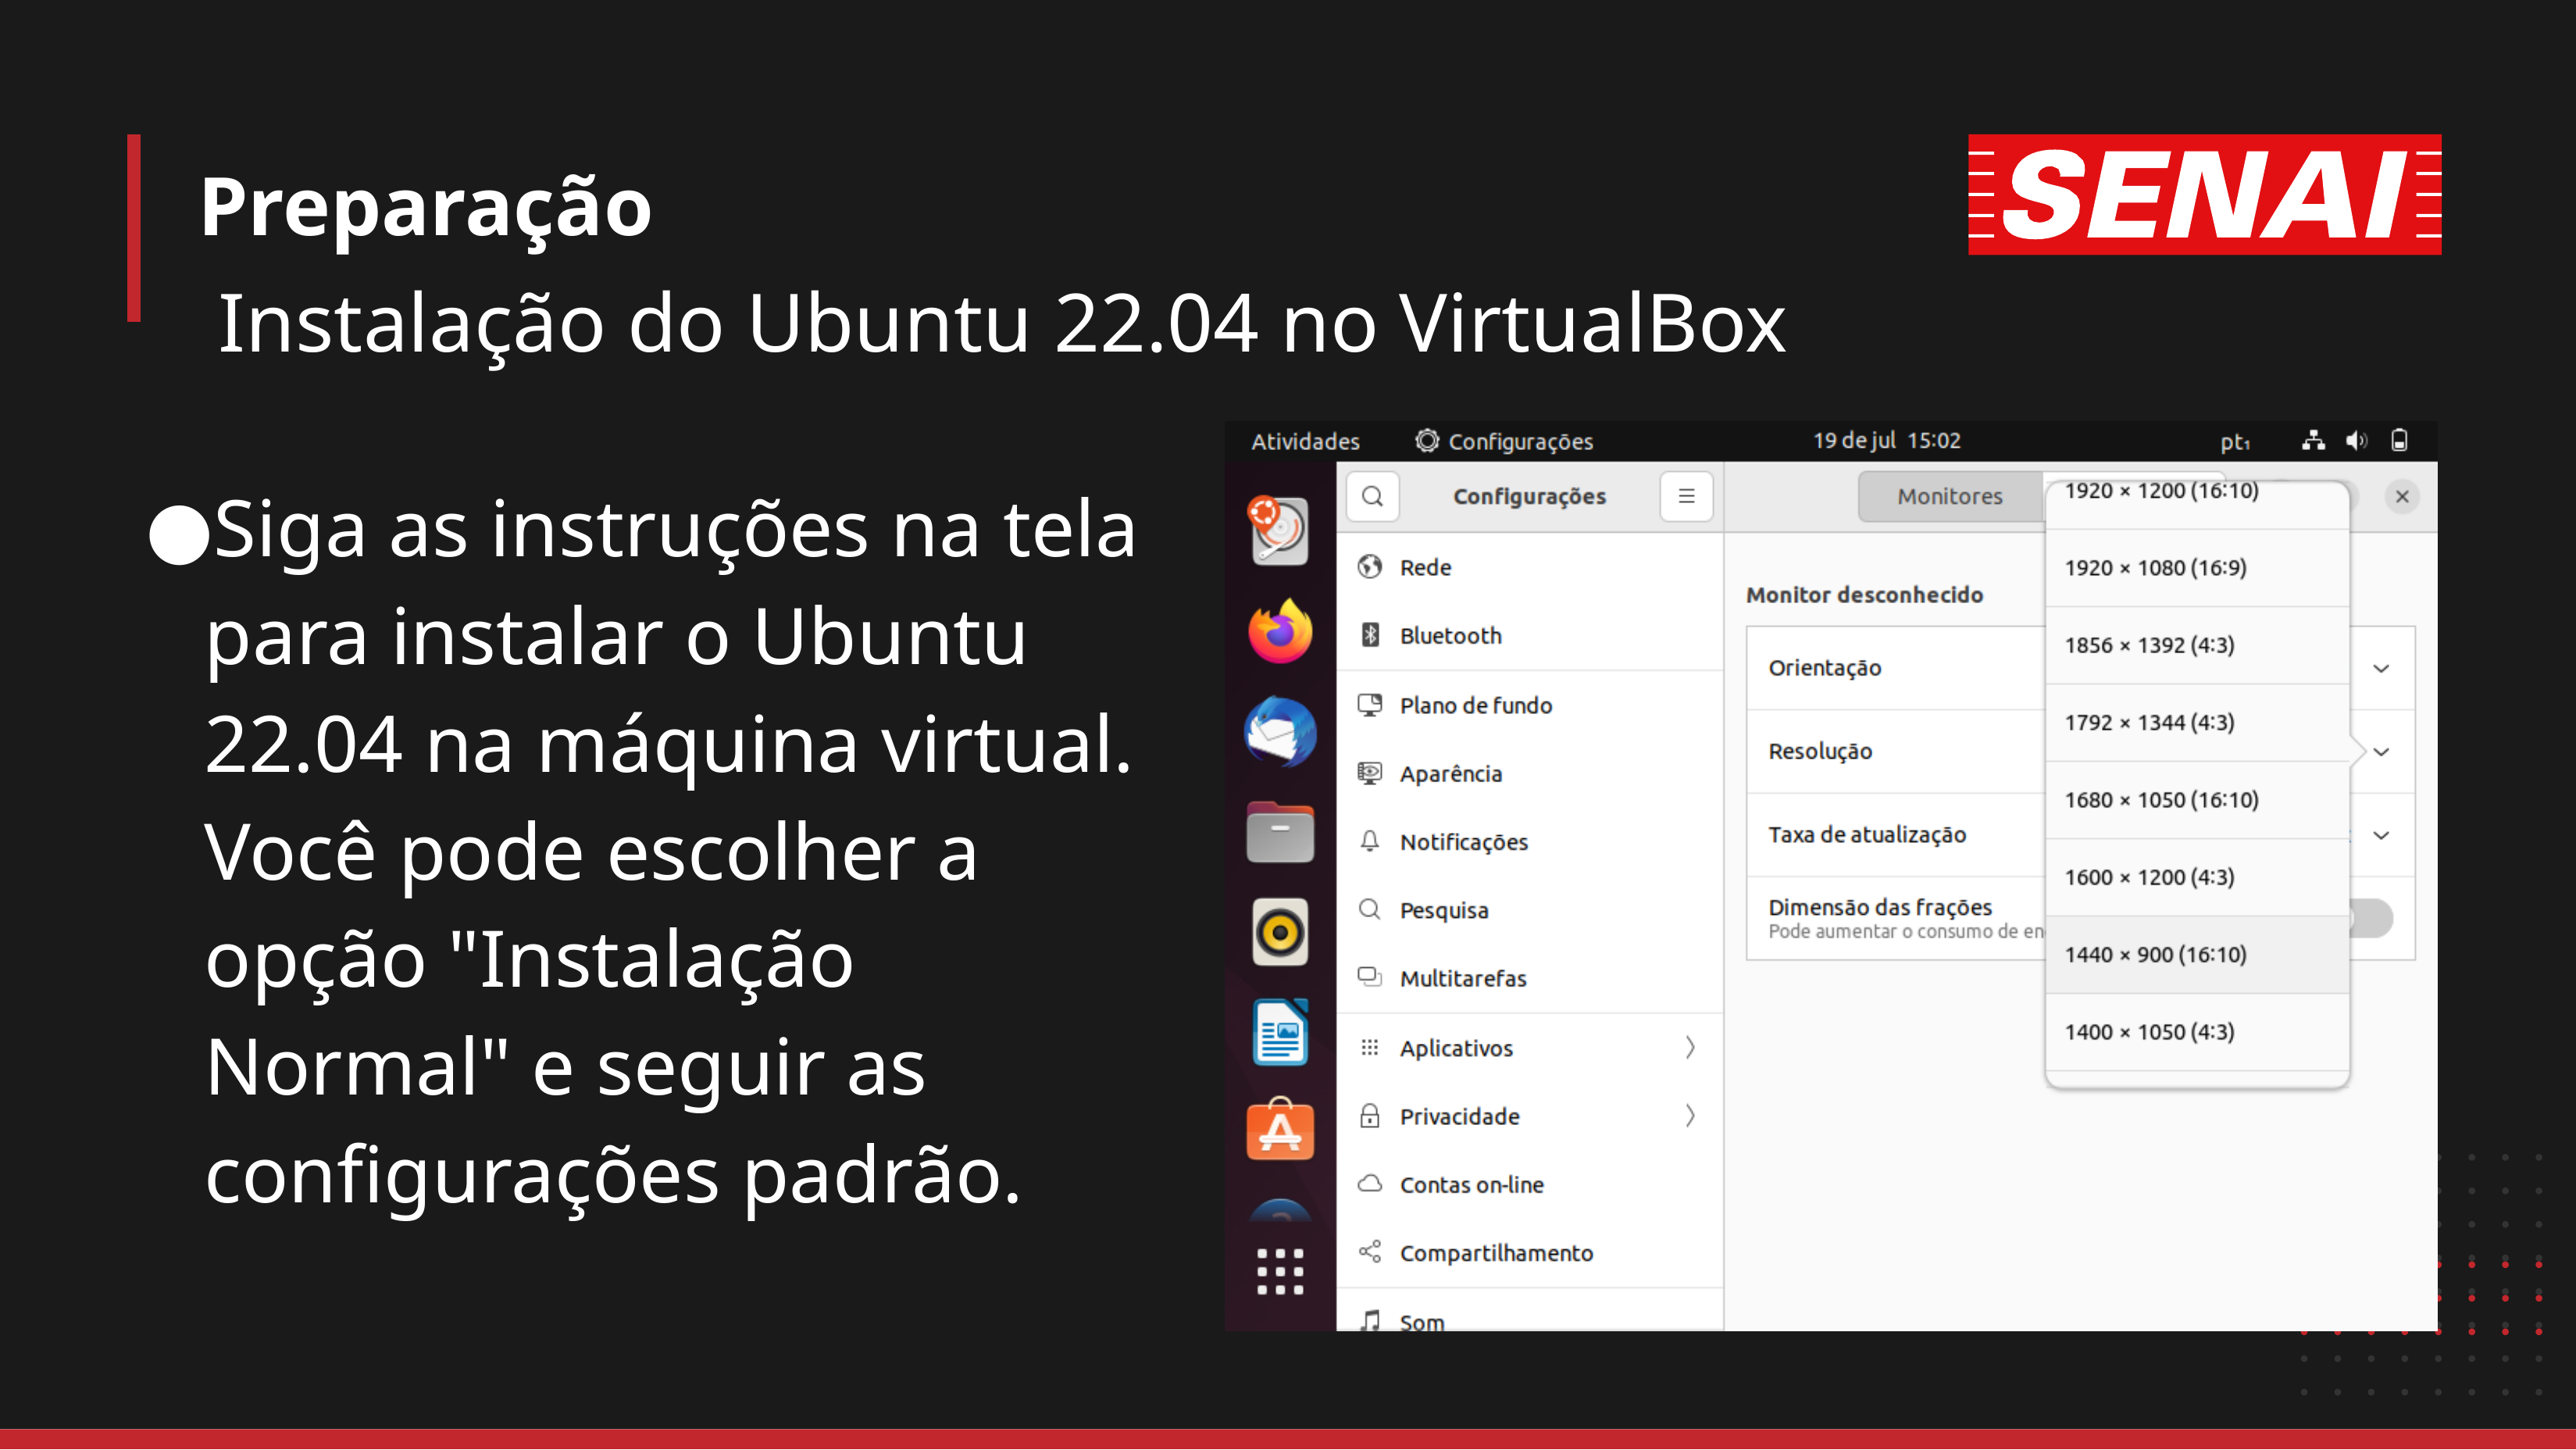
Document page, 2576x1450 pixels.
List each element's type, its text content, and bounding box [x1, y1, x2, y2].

text_box [2401, 1388, 2409, 1396]
text_box [2502, 1221, 2509, 1228]
text_box [2468, 1254, 2476, 1260]
text_box Siga as instruções na tela para instalar o Ubuntu 22.04 na máquina virtual. Você pode escolher a opção "Instalação Normal" e seguir as configurações padrão. [134, 452, 1154, 1362]
text_box [2435, 1355, 2442, 1362]
text_box [2468, 1154, 2476, 1161]
text_box [2468, 1221, 2476, 1228]
text_box [2401, 1355, 2409, 1362]
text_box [2440, 1261, 2543, 1336]
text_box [1968, 134, 2442, 255]
text_box [2367, 1355, 2375, 1362]
text_box [2502, 1254, 2509, 1260]
text_box [2502, 1188, 2509, 1195]
text_box [2502, 1355, 2509, 1362]
text_box [2535, 1388, 2542, 1396]
text_box [2334, 1355, 2342, 1362]
text_box [2535, 1154, 2542, 1161]
text_box [2535, 1221, 2542, 1228]
text_box [2367, 1388, 2375, 1396]
text_box [2535, 1355, 2542, 1362]
text_box [2535, 1188, 2542, 1195]
text_box [2468, 1188, 2476, 1195]
text_box [2502, 1388, 2509, 1396]
text_box [2300, 1388, 2308, 1396]
text_box [2468, 1355, 2476, 1362]
text_box [2300, 1355, 2308, 1362]
picture [1225, 421, 2438, 1331]
text_box [0, 1429, 2576, 1449]
text_box [2468, 1388, 2476, 1396]
title Preparação Instalação do Ubuntu 22.04 no VirtualBox [196, 134, 2472, 378]
text_box [2435, 1388, 2442, 1396]
text_box [2334, 1388, 2342, 1396]
text_box [2502, 1154, 2509, 1161]
text_box [2535, 1254, 2542, 1260]
